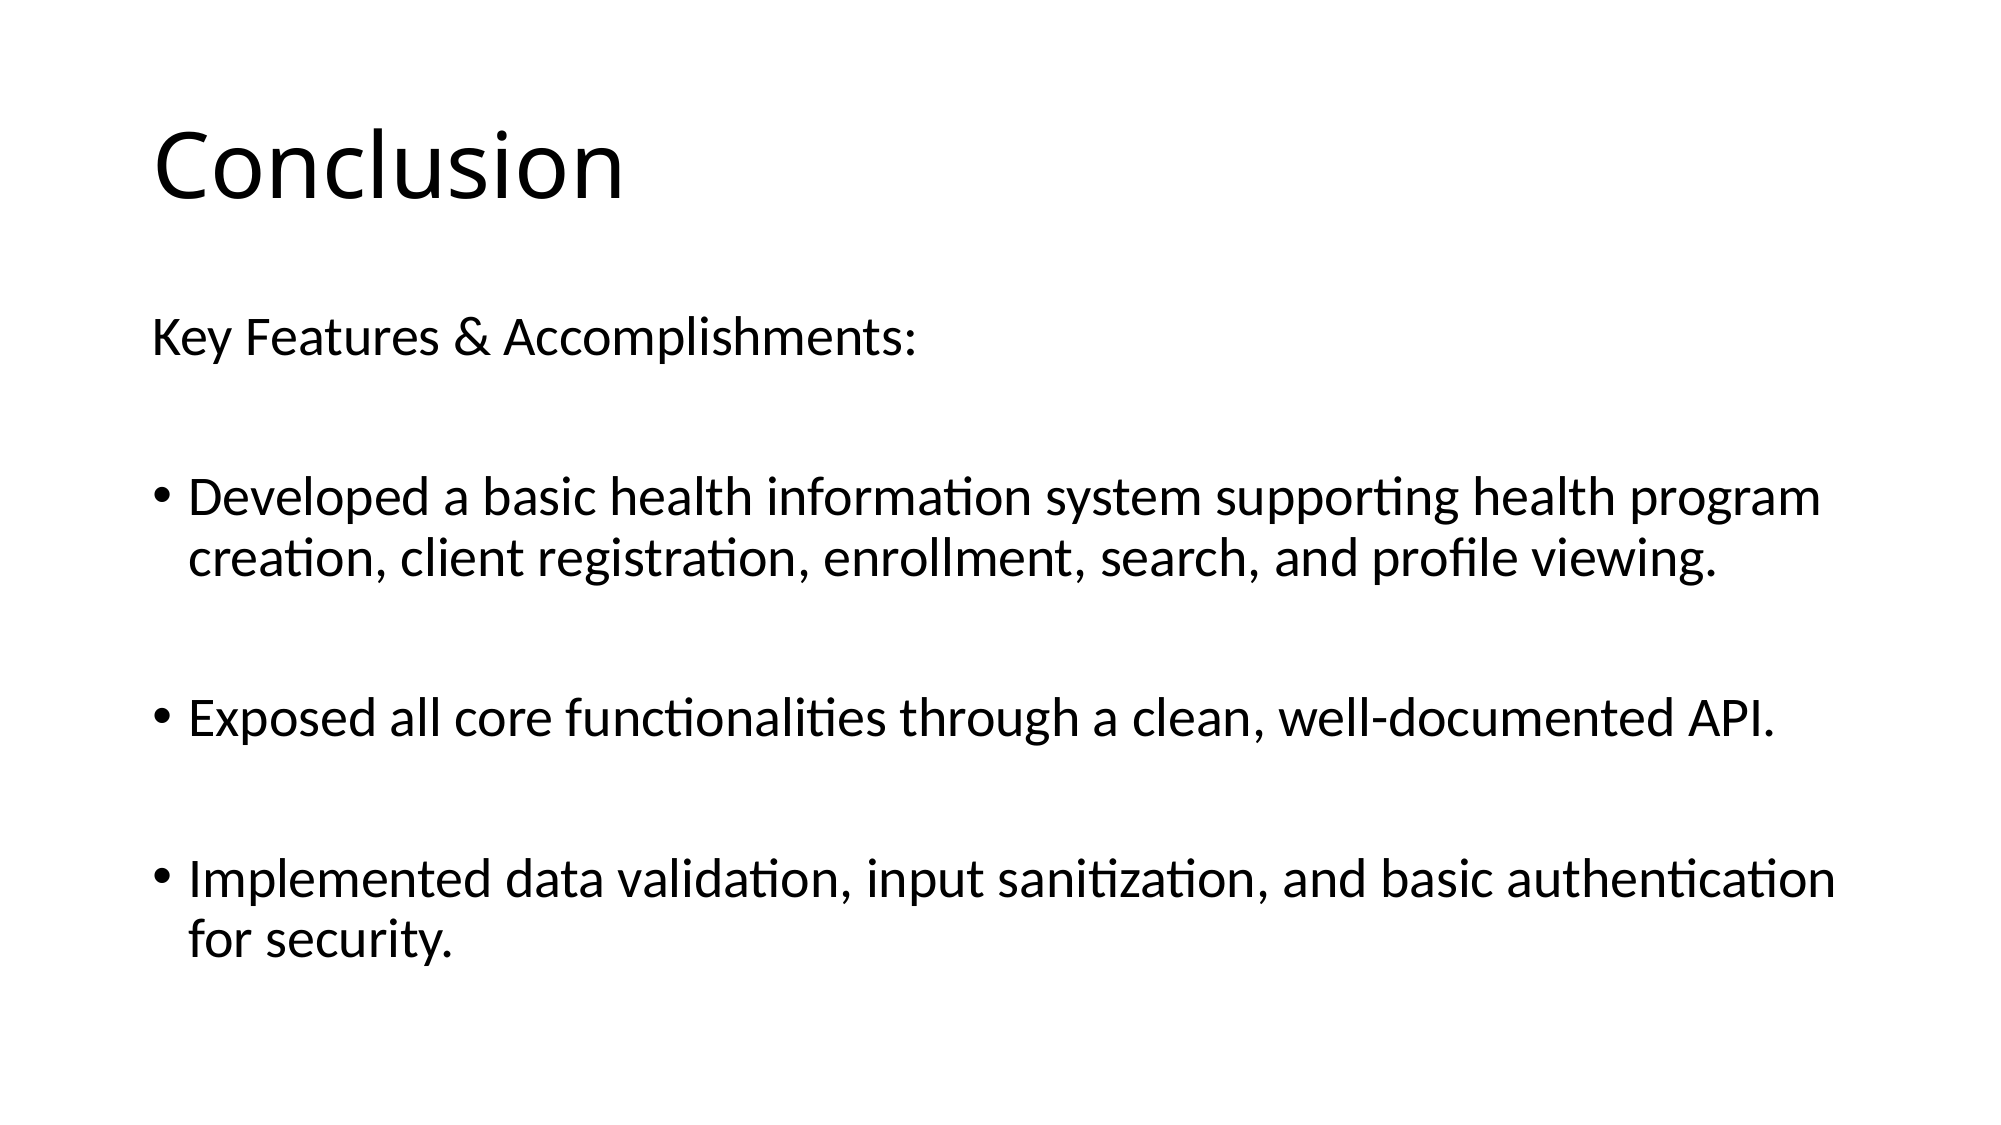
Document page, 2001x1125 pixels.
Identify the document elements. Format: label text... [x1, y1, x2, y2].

list Key Features & Accomplishments: Developed a basic health information system supporting health program creation, client registration, enrollment, search, and profile viewing. Exposed all core functionalities through a clean, well-documented API. Implemented data validation, input sanitization, and basic authentication for security. [137, 299, 1863, 1014]
title Conclusion [137, 59, 1863, 278]
